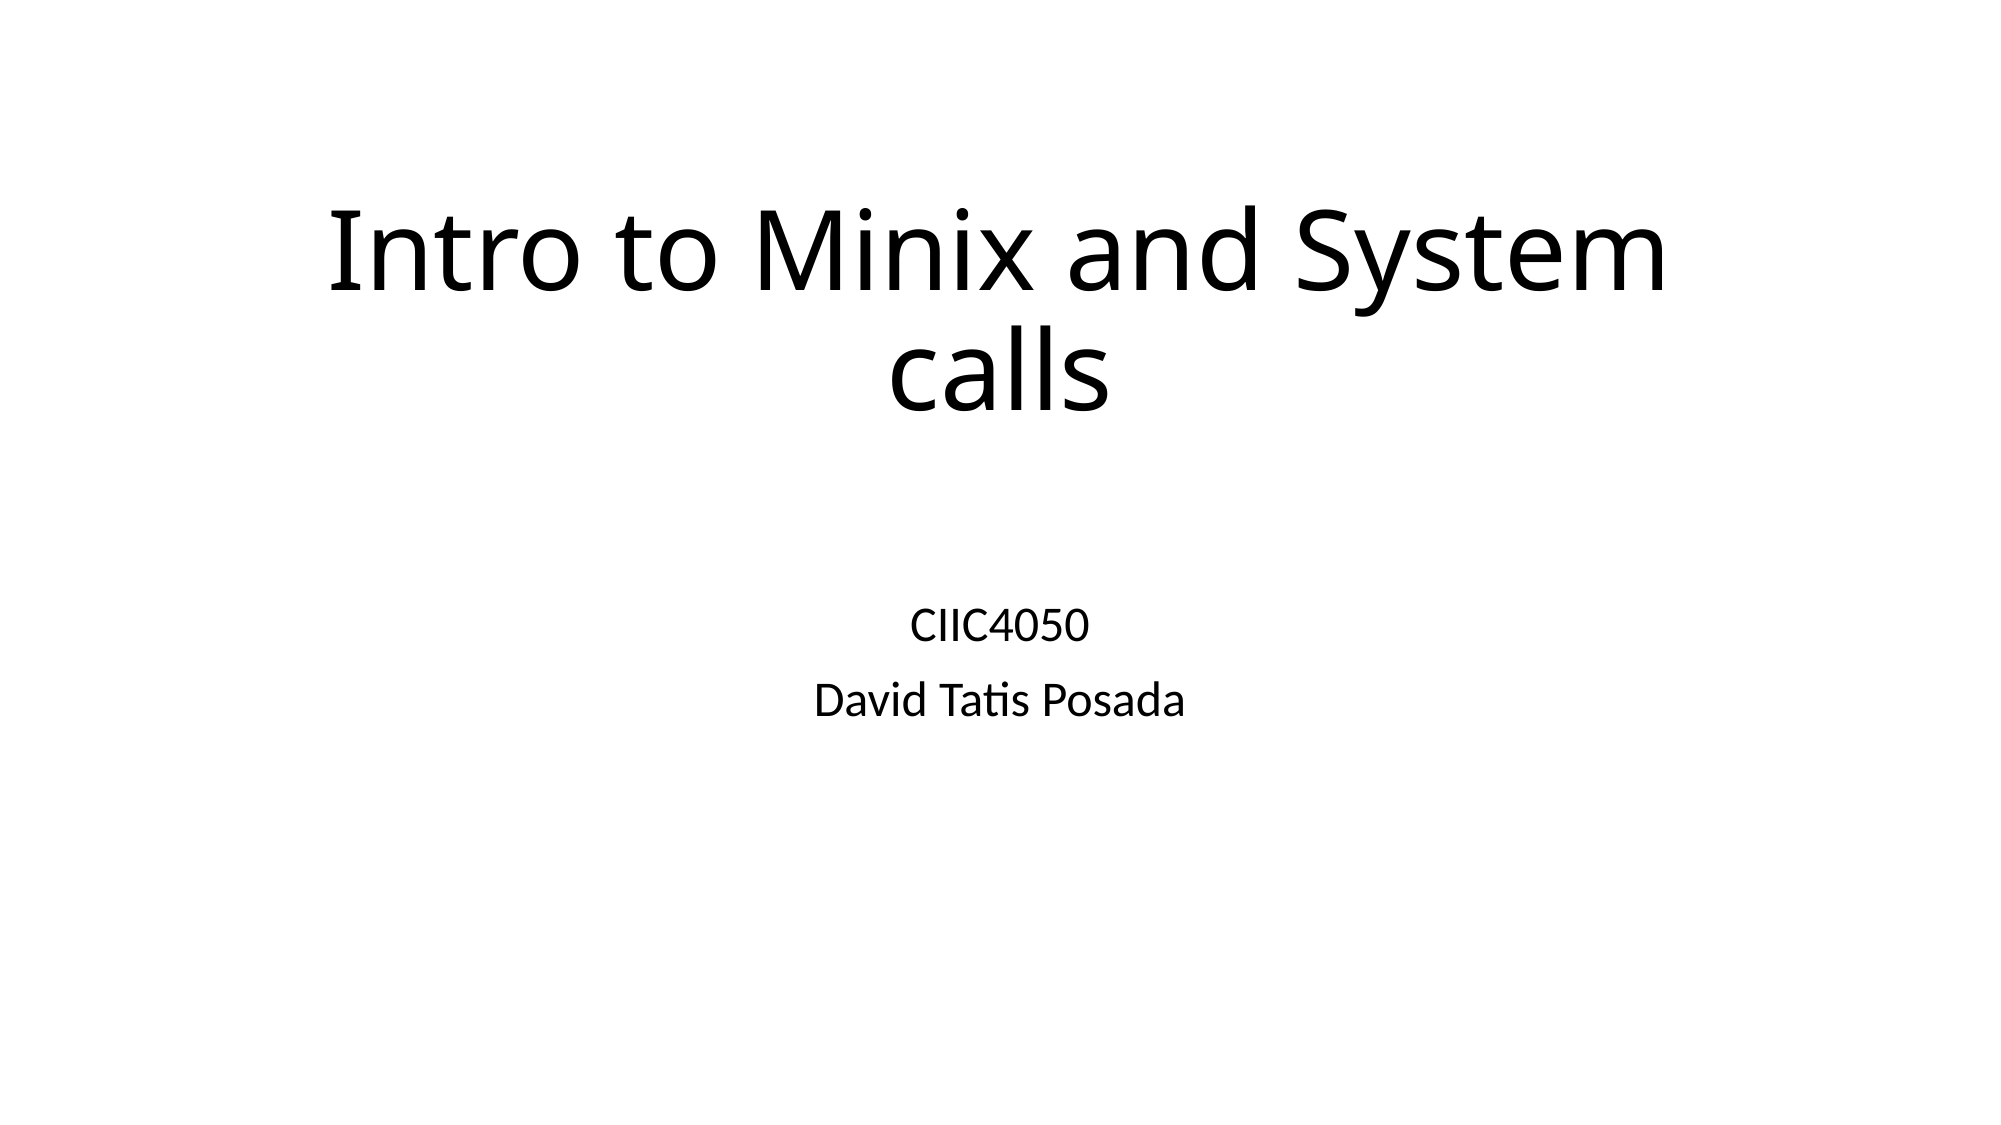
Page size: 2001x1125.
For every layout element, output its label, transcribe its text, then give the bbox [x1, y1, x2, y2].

subtitle CIIC4050 David Tatis Posada [249, 590, 1750, 863]
title Intro to Minix and System calls [249, 184, 1750, 576]
